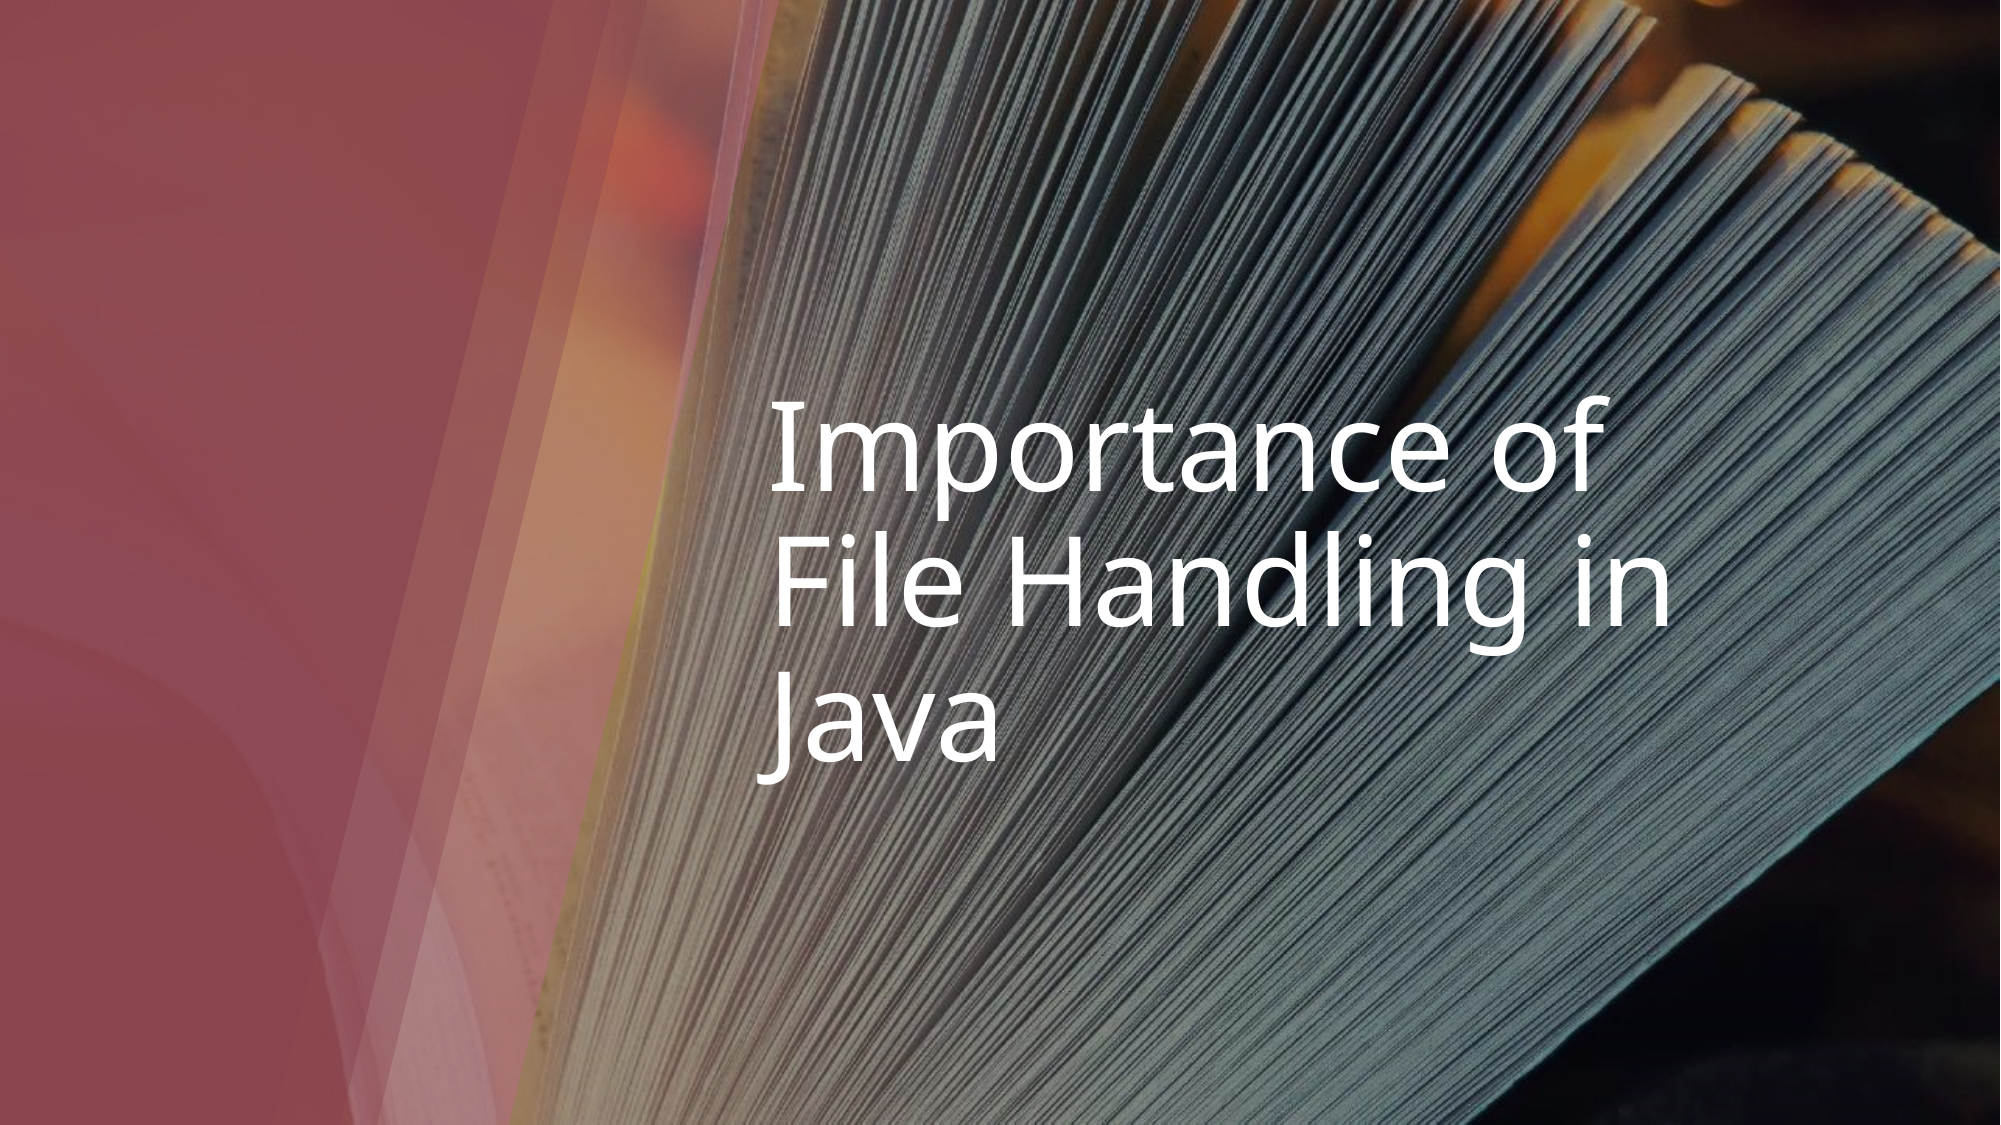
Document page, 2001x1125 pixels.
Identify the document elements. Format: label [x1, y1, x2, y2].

text_box [0, 0, 780, 1125]
picture [780, 0, 2000, 1125]
